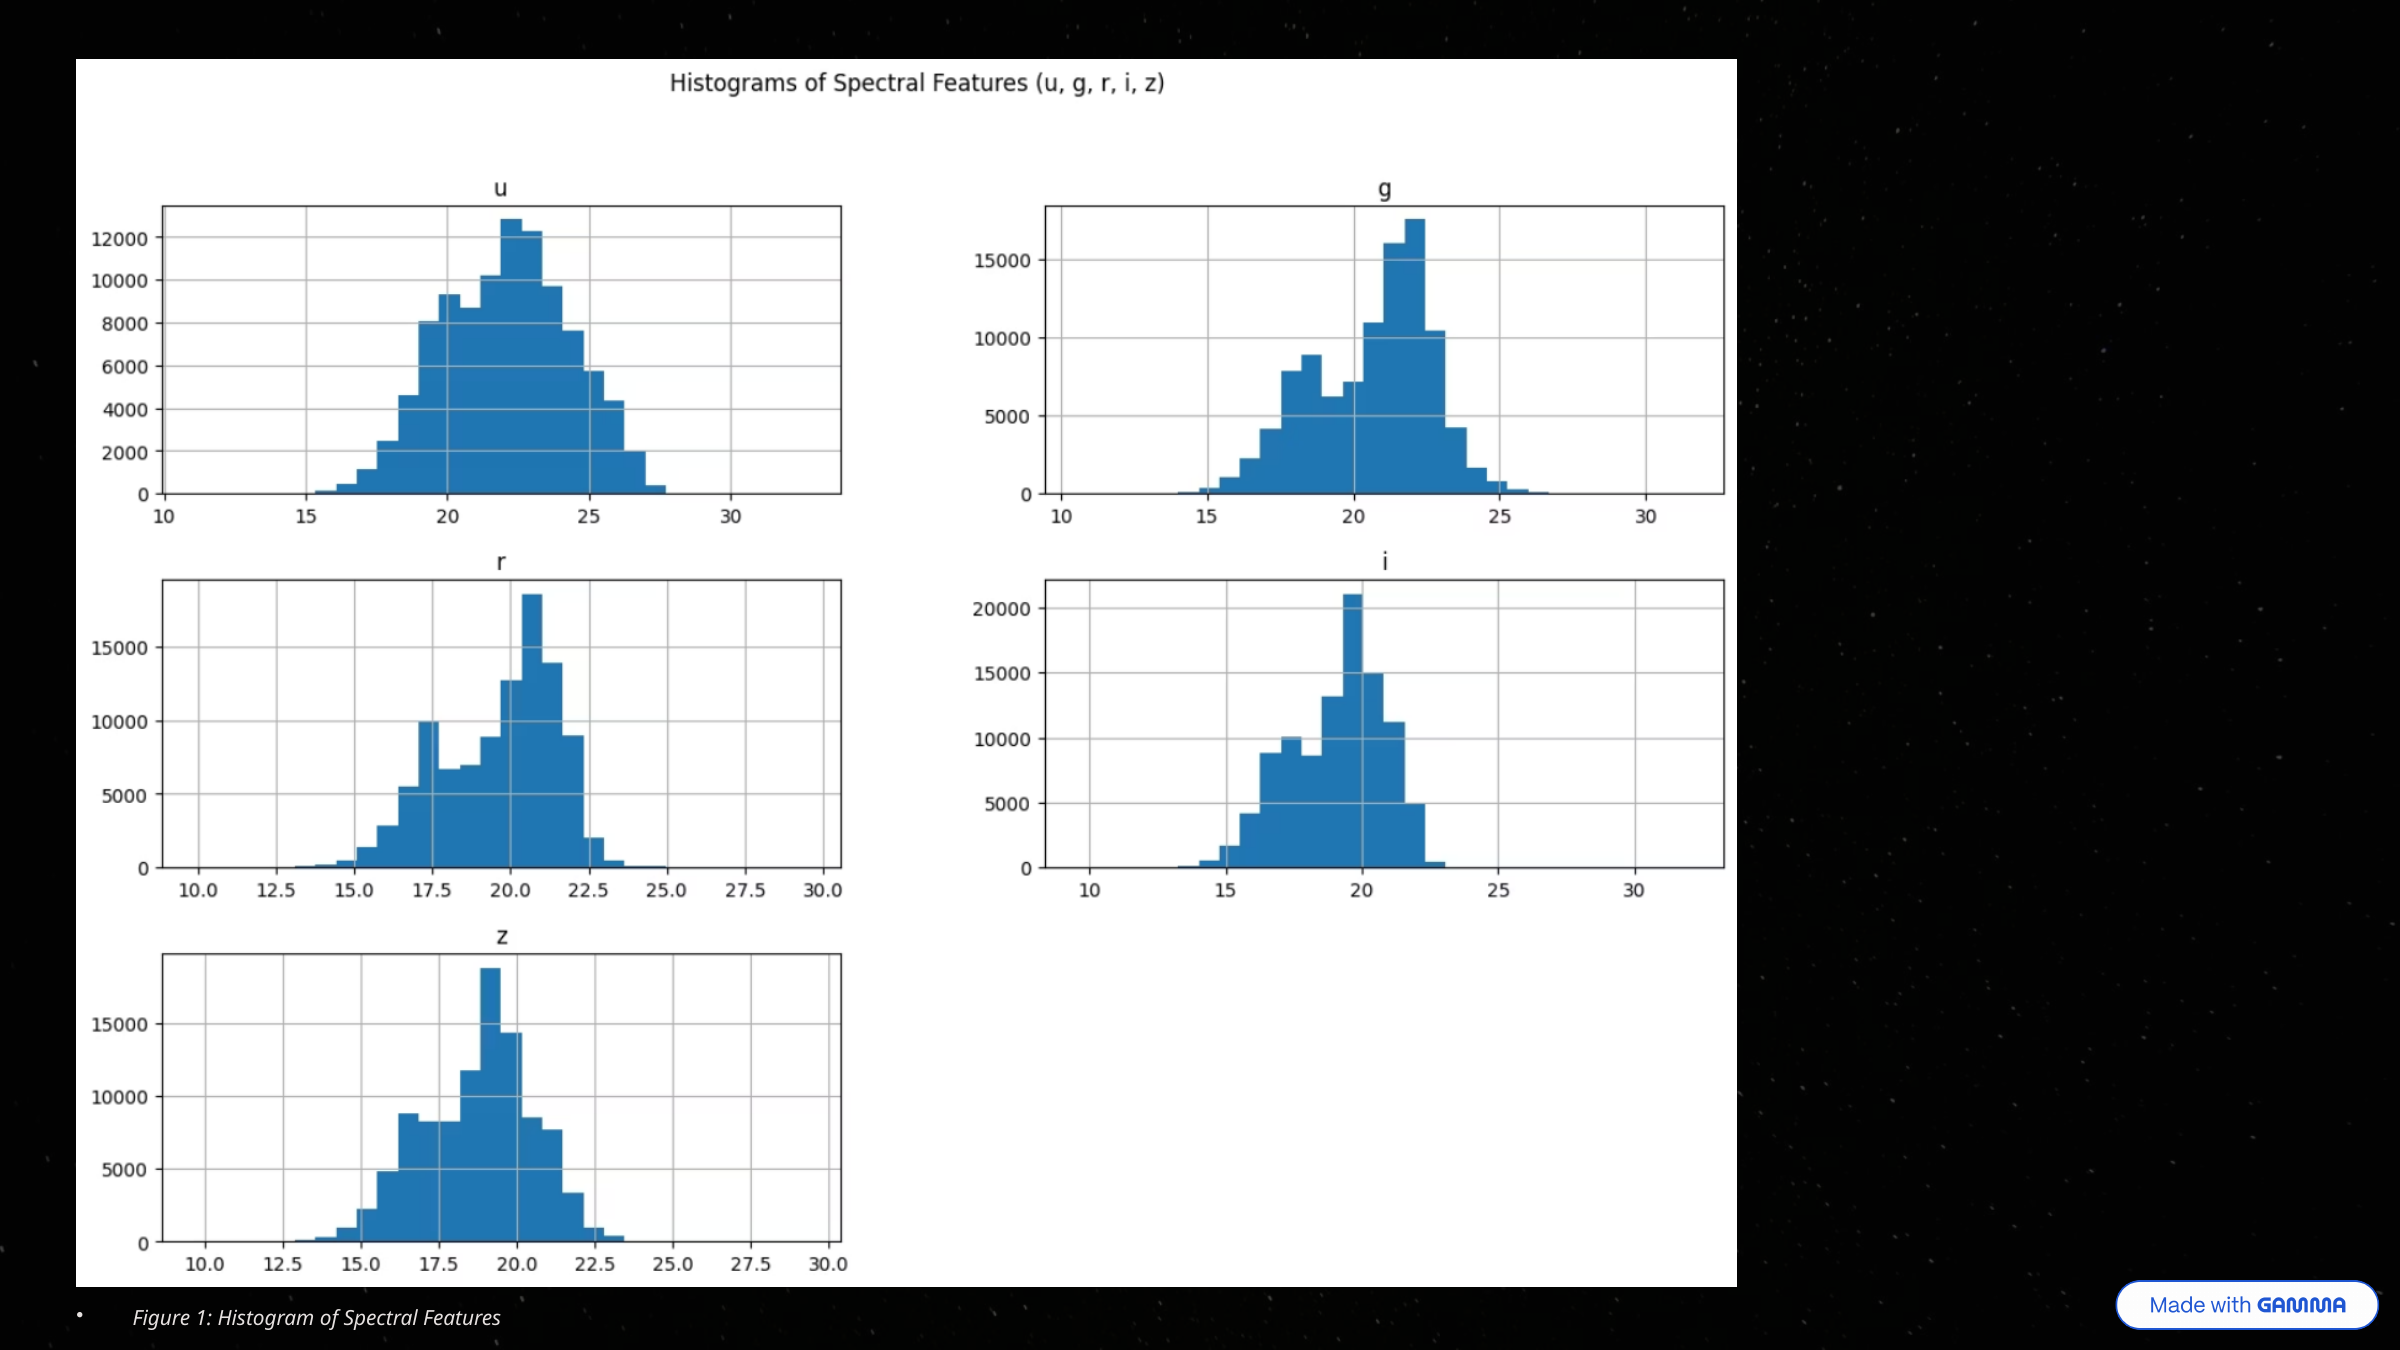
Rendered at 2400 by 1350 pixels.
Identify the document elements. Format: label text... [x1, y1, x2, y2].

picture [0, 0, 2400, 1350]
text_box Figure 1: Histogram of Spectral Features [76, 1295, 2324, 1331]
